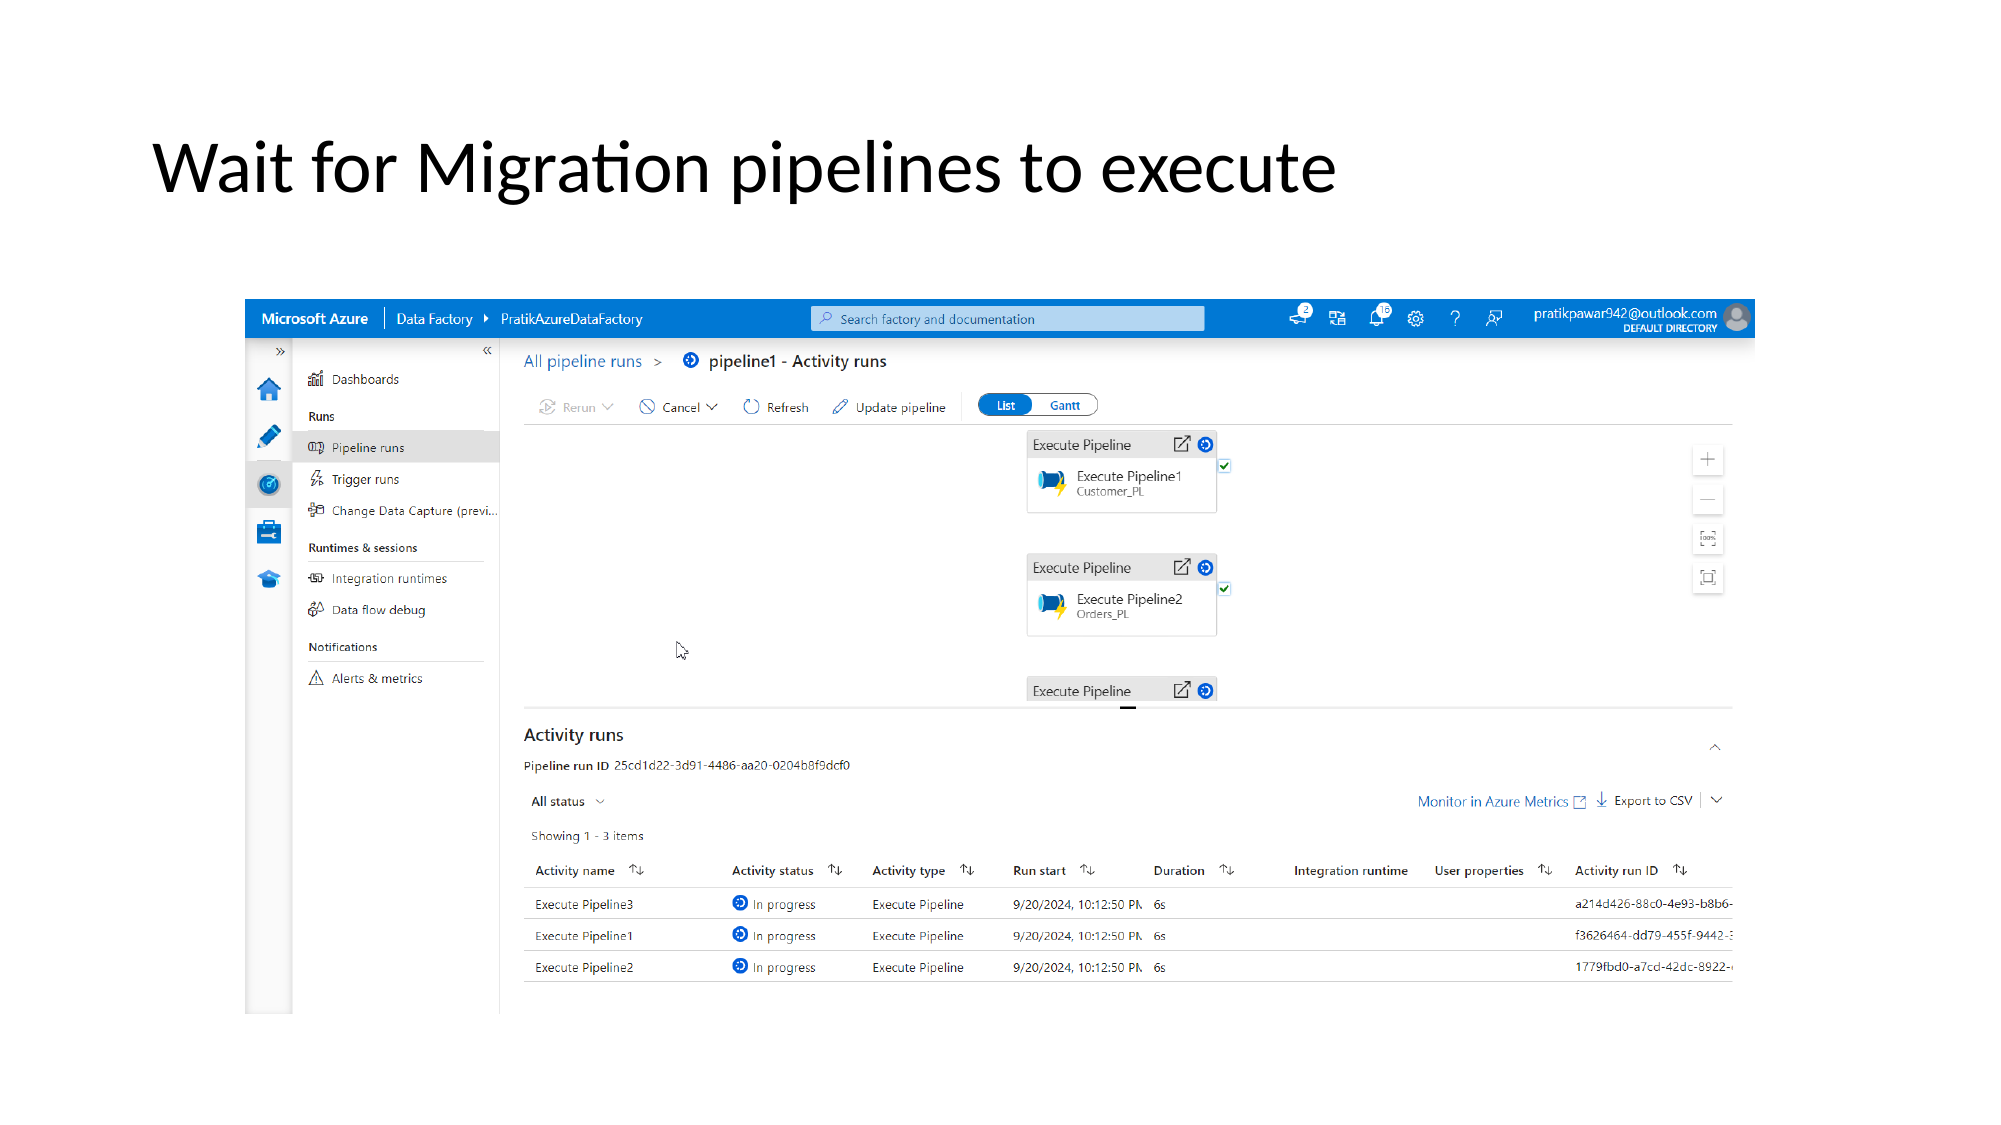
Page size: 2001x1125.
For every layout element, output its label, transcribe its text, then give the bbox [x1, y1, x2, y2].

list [245, 299, 1755, 1014]
title Wait for Migration pipelines to execute [137, 59, 1863, 278]
